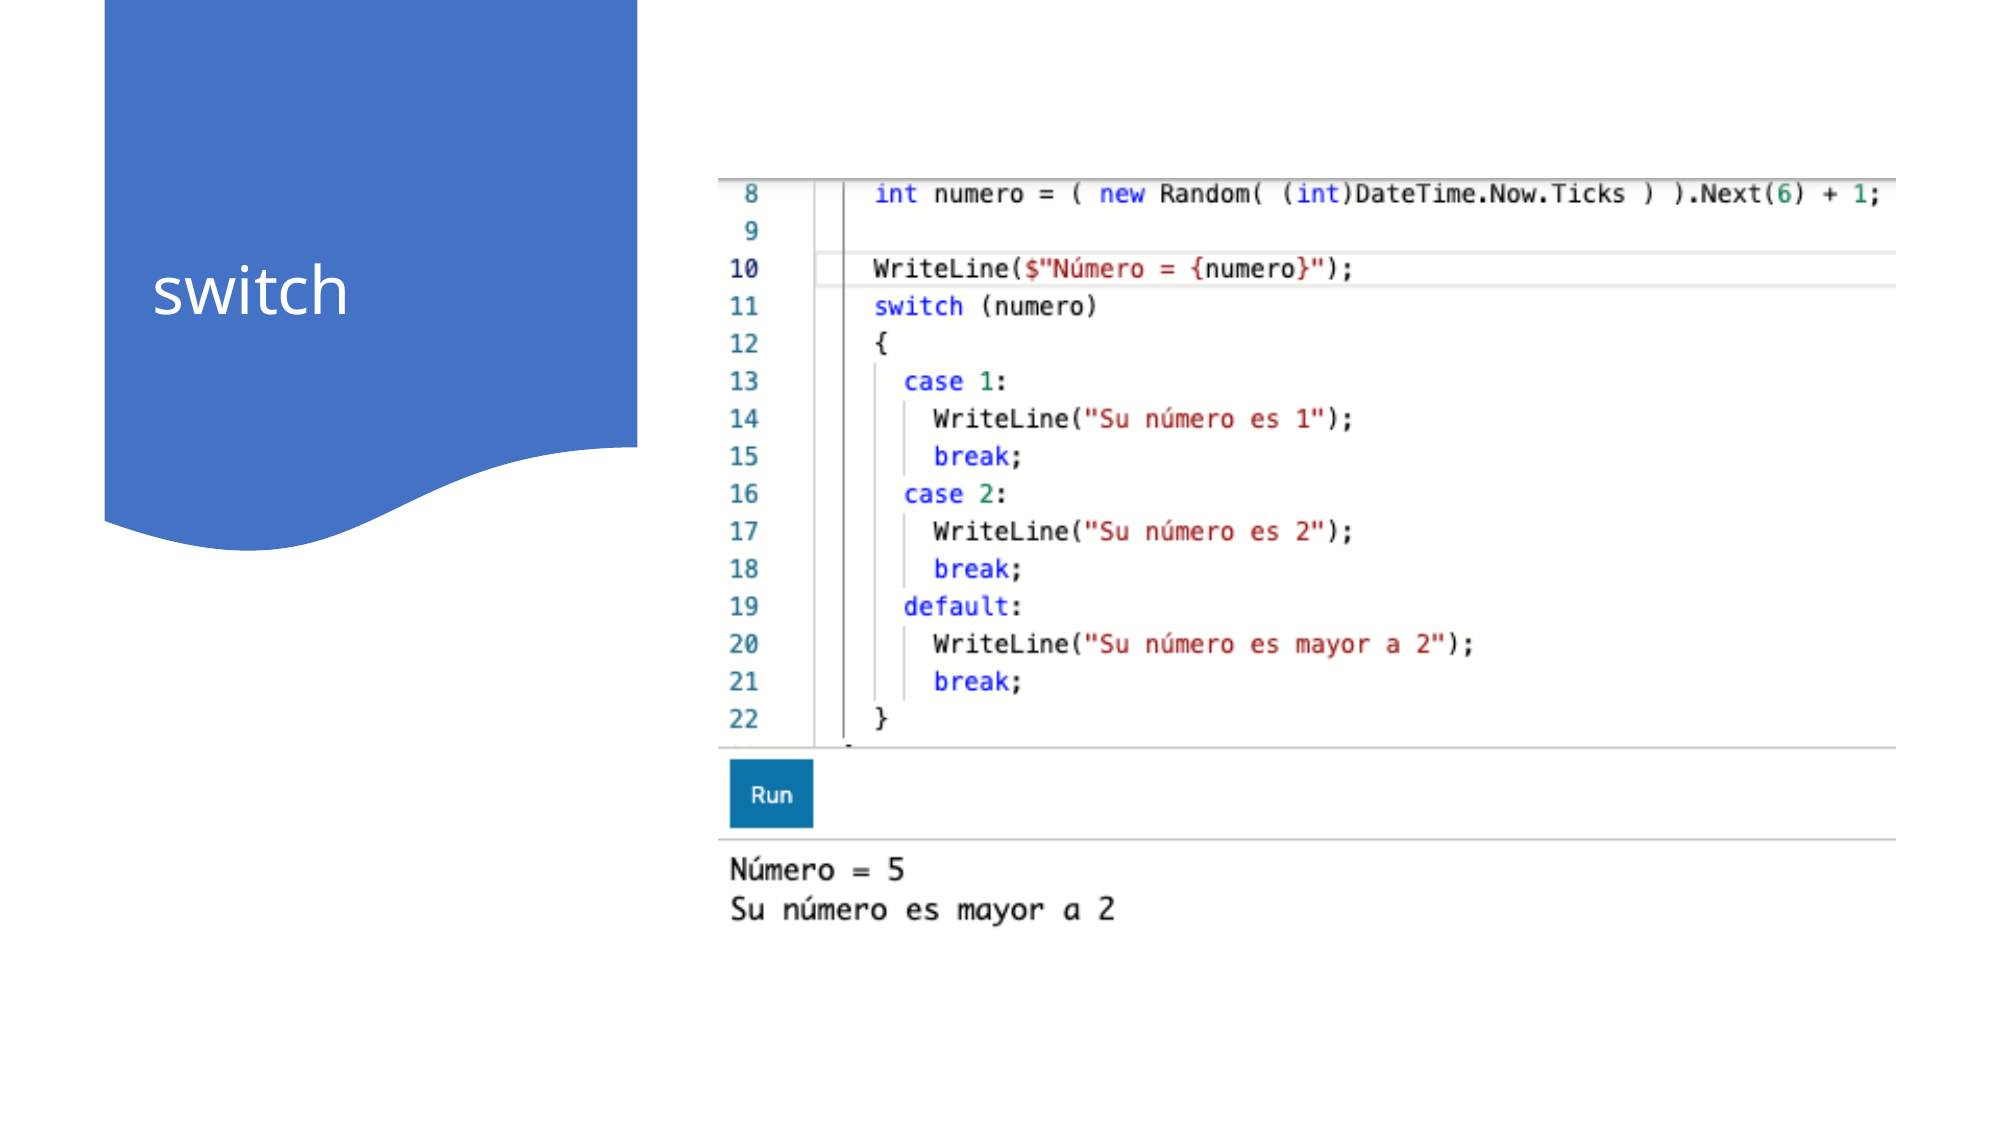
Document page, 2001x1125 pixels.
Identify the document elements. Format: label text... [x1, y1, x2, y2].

title switch [137, 28, 604, 558]
picture [718, 178, 1896, 937]
text_box [103, 0, 639, 533]
